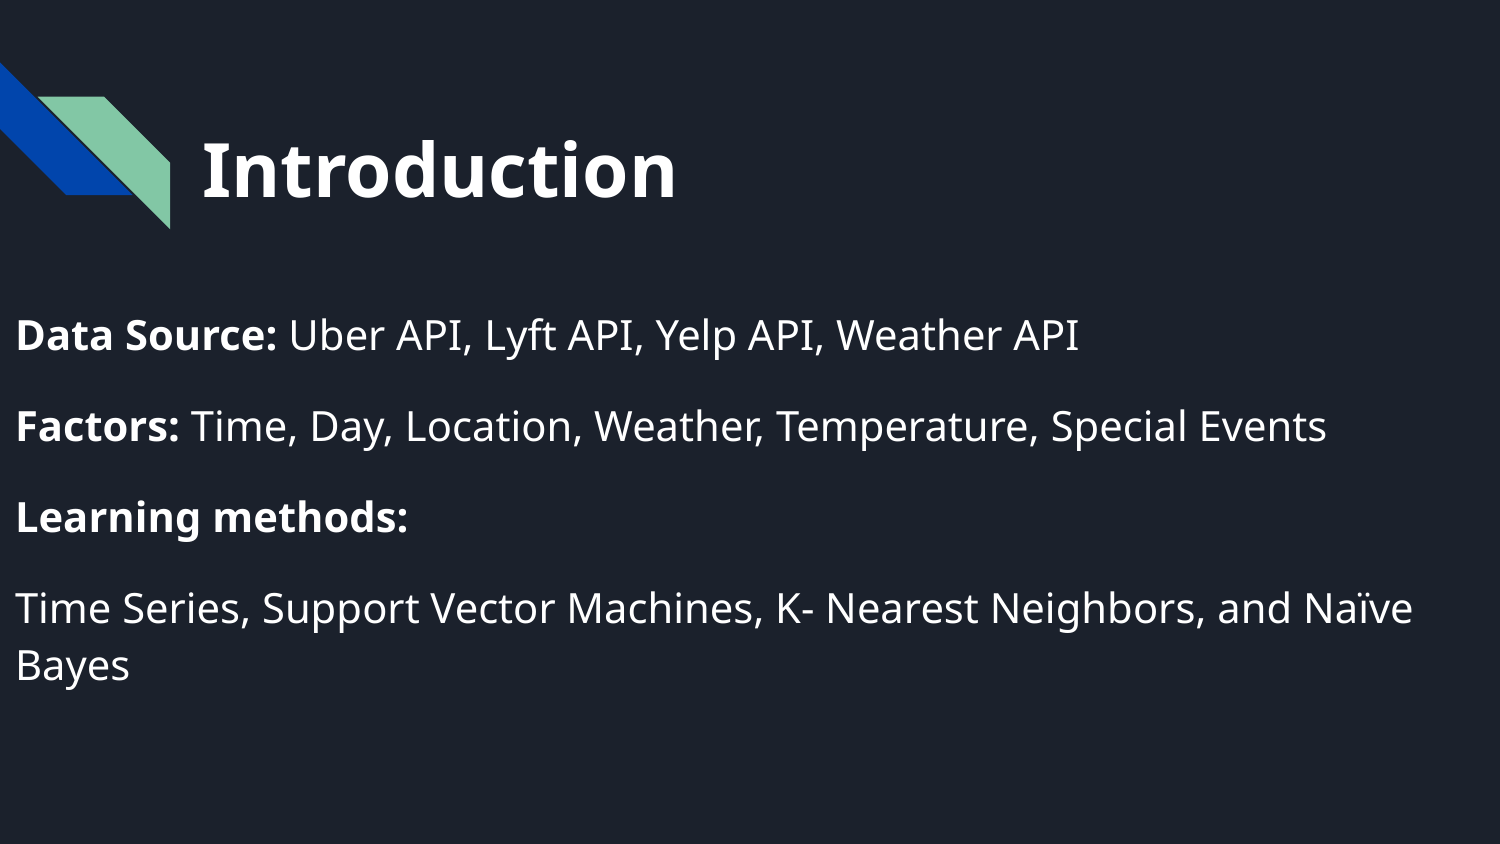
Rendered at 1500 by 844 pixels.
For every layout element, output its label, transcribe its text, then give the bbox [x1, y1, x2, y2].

title Introduction [187, 107, 746, 258]
list Data Source: Uber API, Lyft API, Yelp API, Weather API Factors: Time, Day, Location, Weather, Temperature, Special Events Learning methods: Time Series, Support Vector Machines, K- Nearest Neighbors, and Naïve Bayes [0, 286, 1500, 658]
